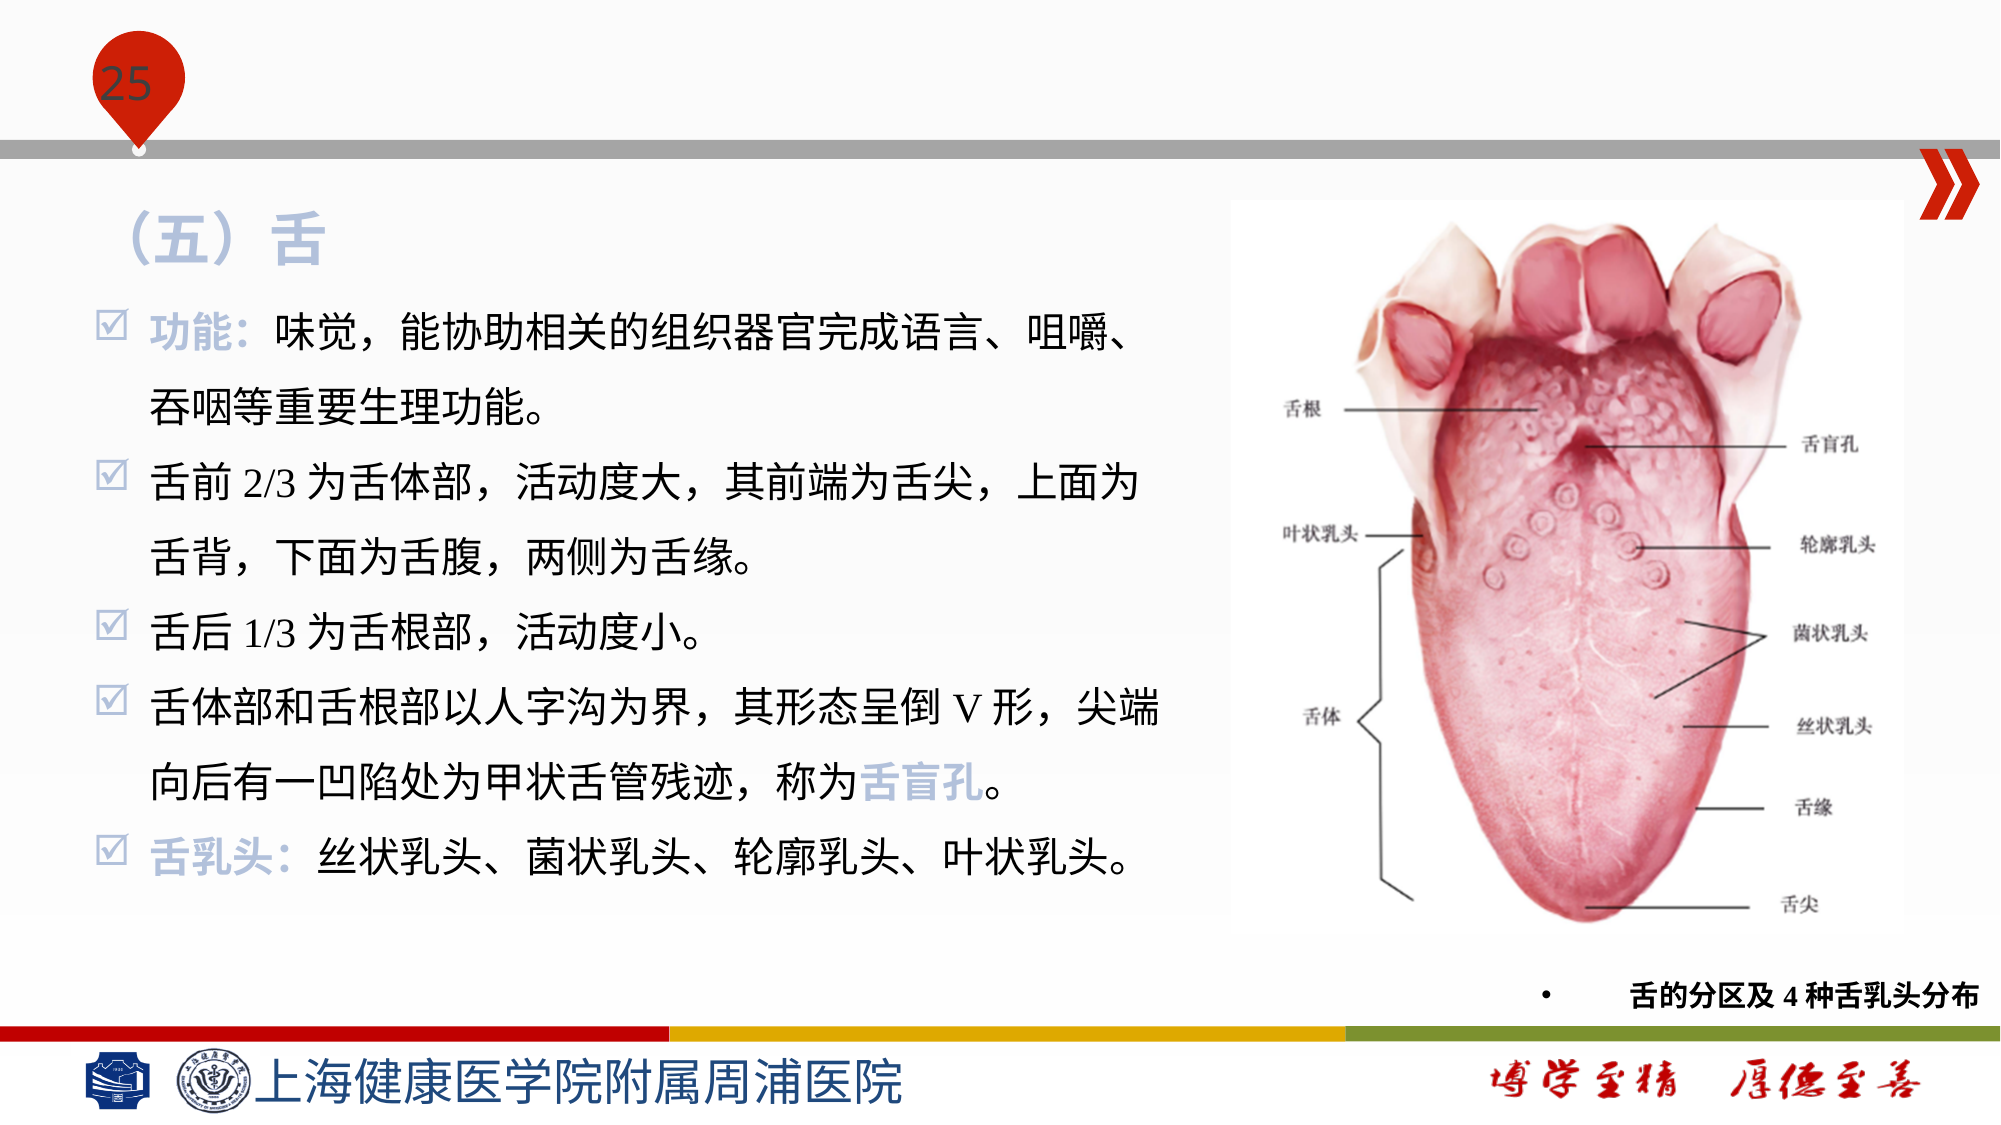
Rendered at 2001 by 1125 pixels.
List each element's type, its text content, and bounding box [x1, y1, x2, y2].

picture [1458, 1043, 1955, 1124]
text_box （五）舌 [79, 160, 343, 273]
text_box 功能：味觉，能协助相关的组织器官完成语言、咀嚼、吞咽等重要生理功能。 舌前2/3为舌体部，活动度大，其前端为舌尖，上面为舌背，下面为舌腹，两侧为舌缘。 舌后1/3为舌根部，活动度小。 舌体部和舌根部以人字沟为界，其形态呈倒V形，尖端向后有一凹陷处为甲状舌管残迹，称为舌盲孔。 舌乳头：丝状乳头、菌状乳头、轮廓乳头、叶状乳头。 [78, 273, 1180, 889]
list 舌的分区及4种舌乳头分布 [1526, 948, 2000, 1024]
picture [1230, 199, 1905, 934]
picture [70, 1042, 260, 1121]
